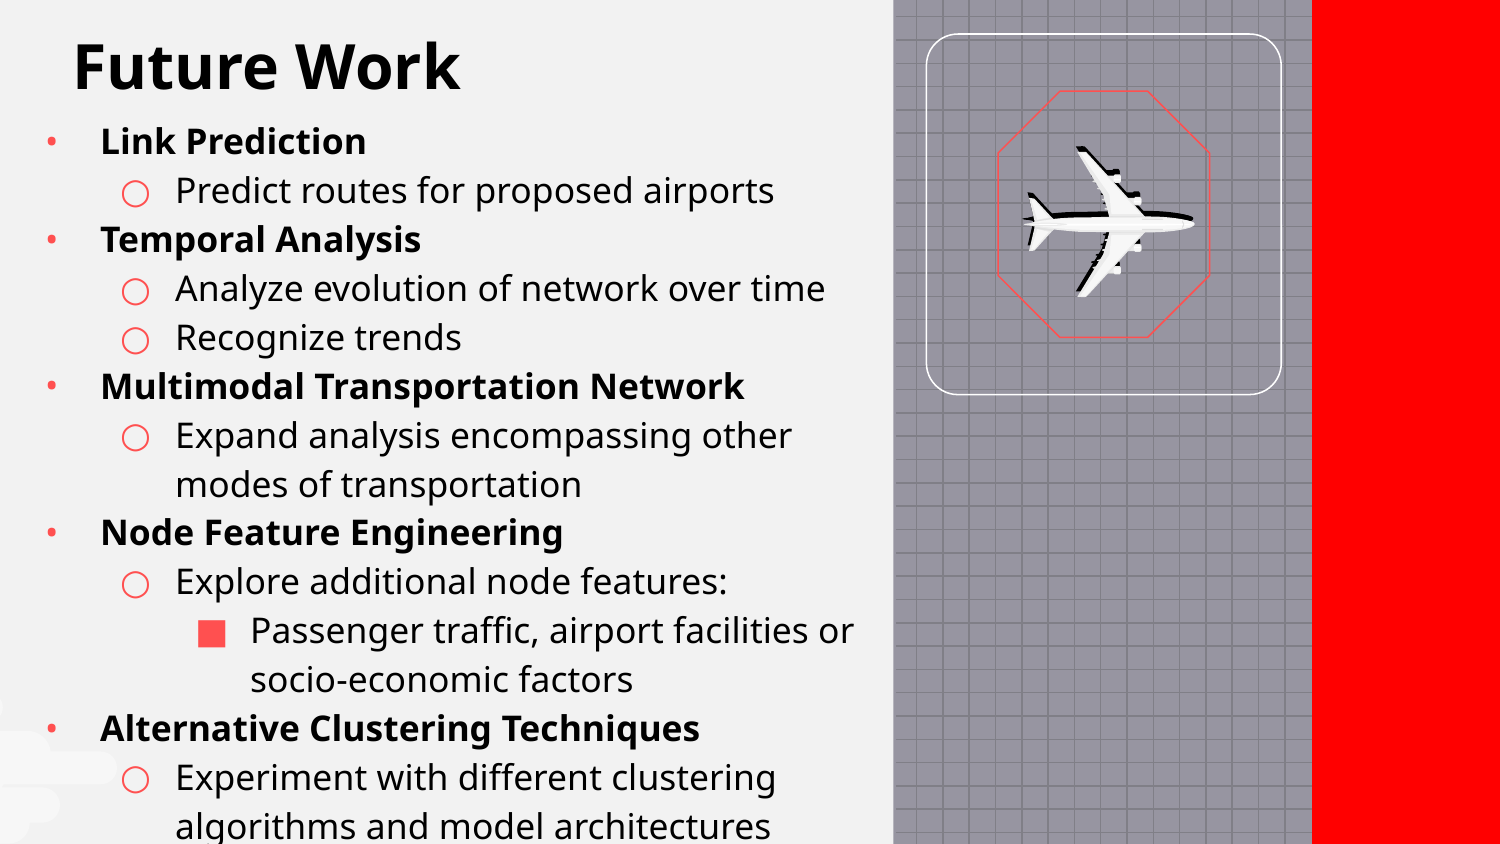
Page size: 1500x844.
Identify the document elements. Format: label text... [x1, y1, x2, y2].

text_box [1312, 0, 1500, 844]
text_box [1032, 135, 1184, 309]
title Future Work [56, 38, 1436, 92]
text_box Link Prediction Predict routes for proposed airports Temporal Analysis Analyze evolution of network over time Recognize trends Multimodal Transportation Network Expand analysis encompassing other modes of transportation Node Feature Engineering Explore additional node features: Passenger traffic, airport facilities or socio-economic factors Alternative Clustering Techniques Experiment with different clustering algorithms and model architectures [10, 97, 896, 844]
